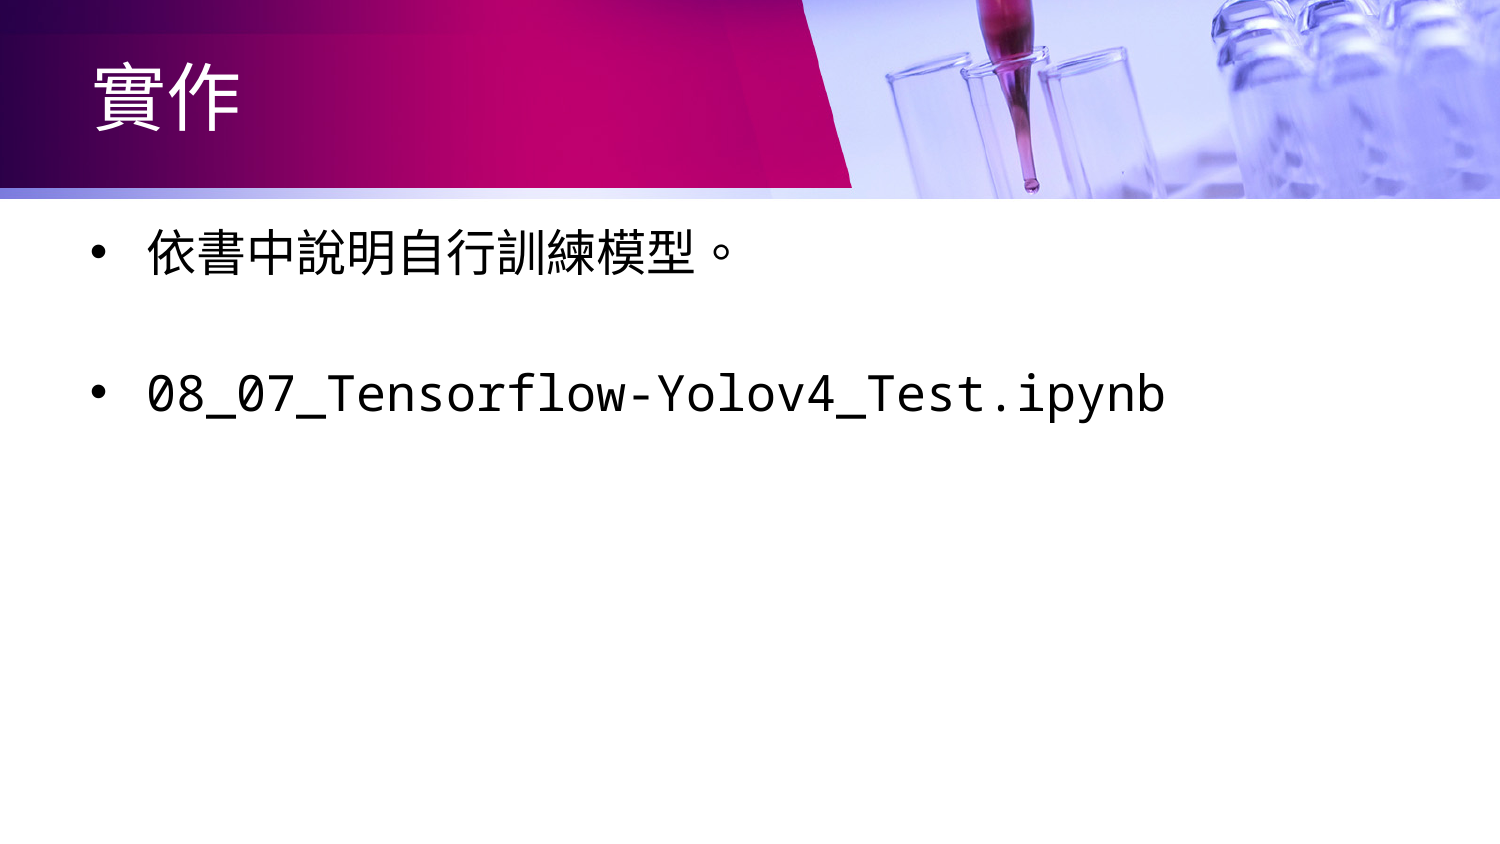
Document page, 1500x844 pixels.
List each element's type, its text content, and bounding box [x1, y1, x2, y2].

list 依書中說明自行訓練模型。 08_07_Tensorflow-Yolov4_Test.ipynb [74, 214, 1428, 781]
title 實作 [76, 33, 1431, 159]
picture [0, 0, 1500, 844]
